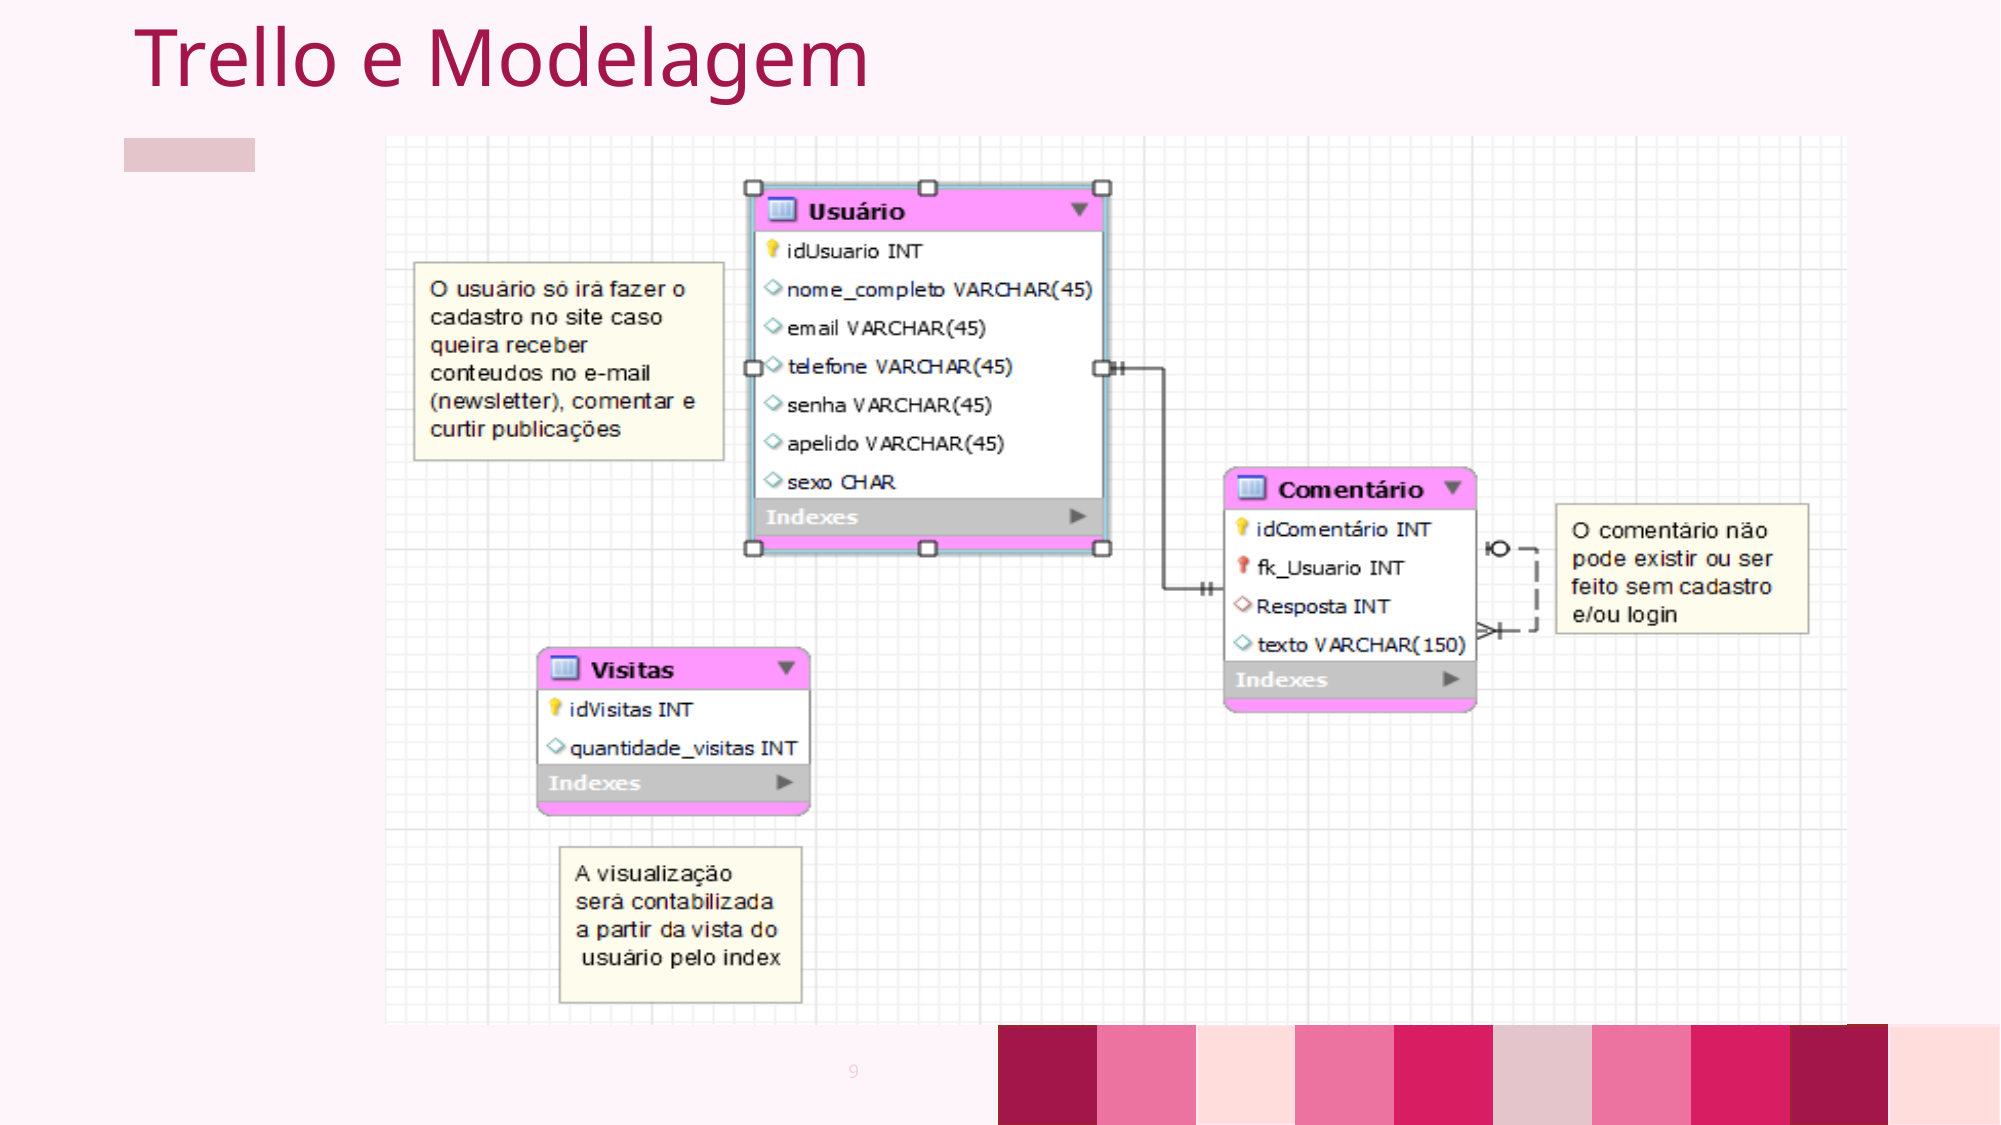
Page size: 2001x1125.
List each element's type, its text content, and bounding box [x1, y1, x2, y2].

text_box [998, 1025, 1097, 1125]
slide_number 9 [741, 1042, 875, 1103]
text_box [1097, 1025, 1196, 1125]
text_box [1888, 1024, 2000, 1125]
title Trello e Modelagem [46, 0, 960, 112]
text_box [1592, 1025, 1691, 1125]
text_box [1196, 1025, 1295, 1125]
text_box [1394, 1025, 1493, 1125]
text_box [1691, 1025, 1790, 1125]
text_box [1295, 1025, 1394, 1125]
text_box [1493, 1025, 1592, 1125]
text_box [124, 138, 255, 172]
text_box [1790, 1024, 1888, 1125]
picture [385, 136, 1847, 1025]
